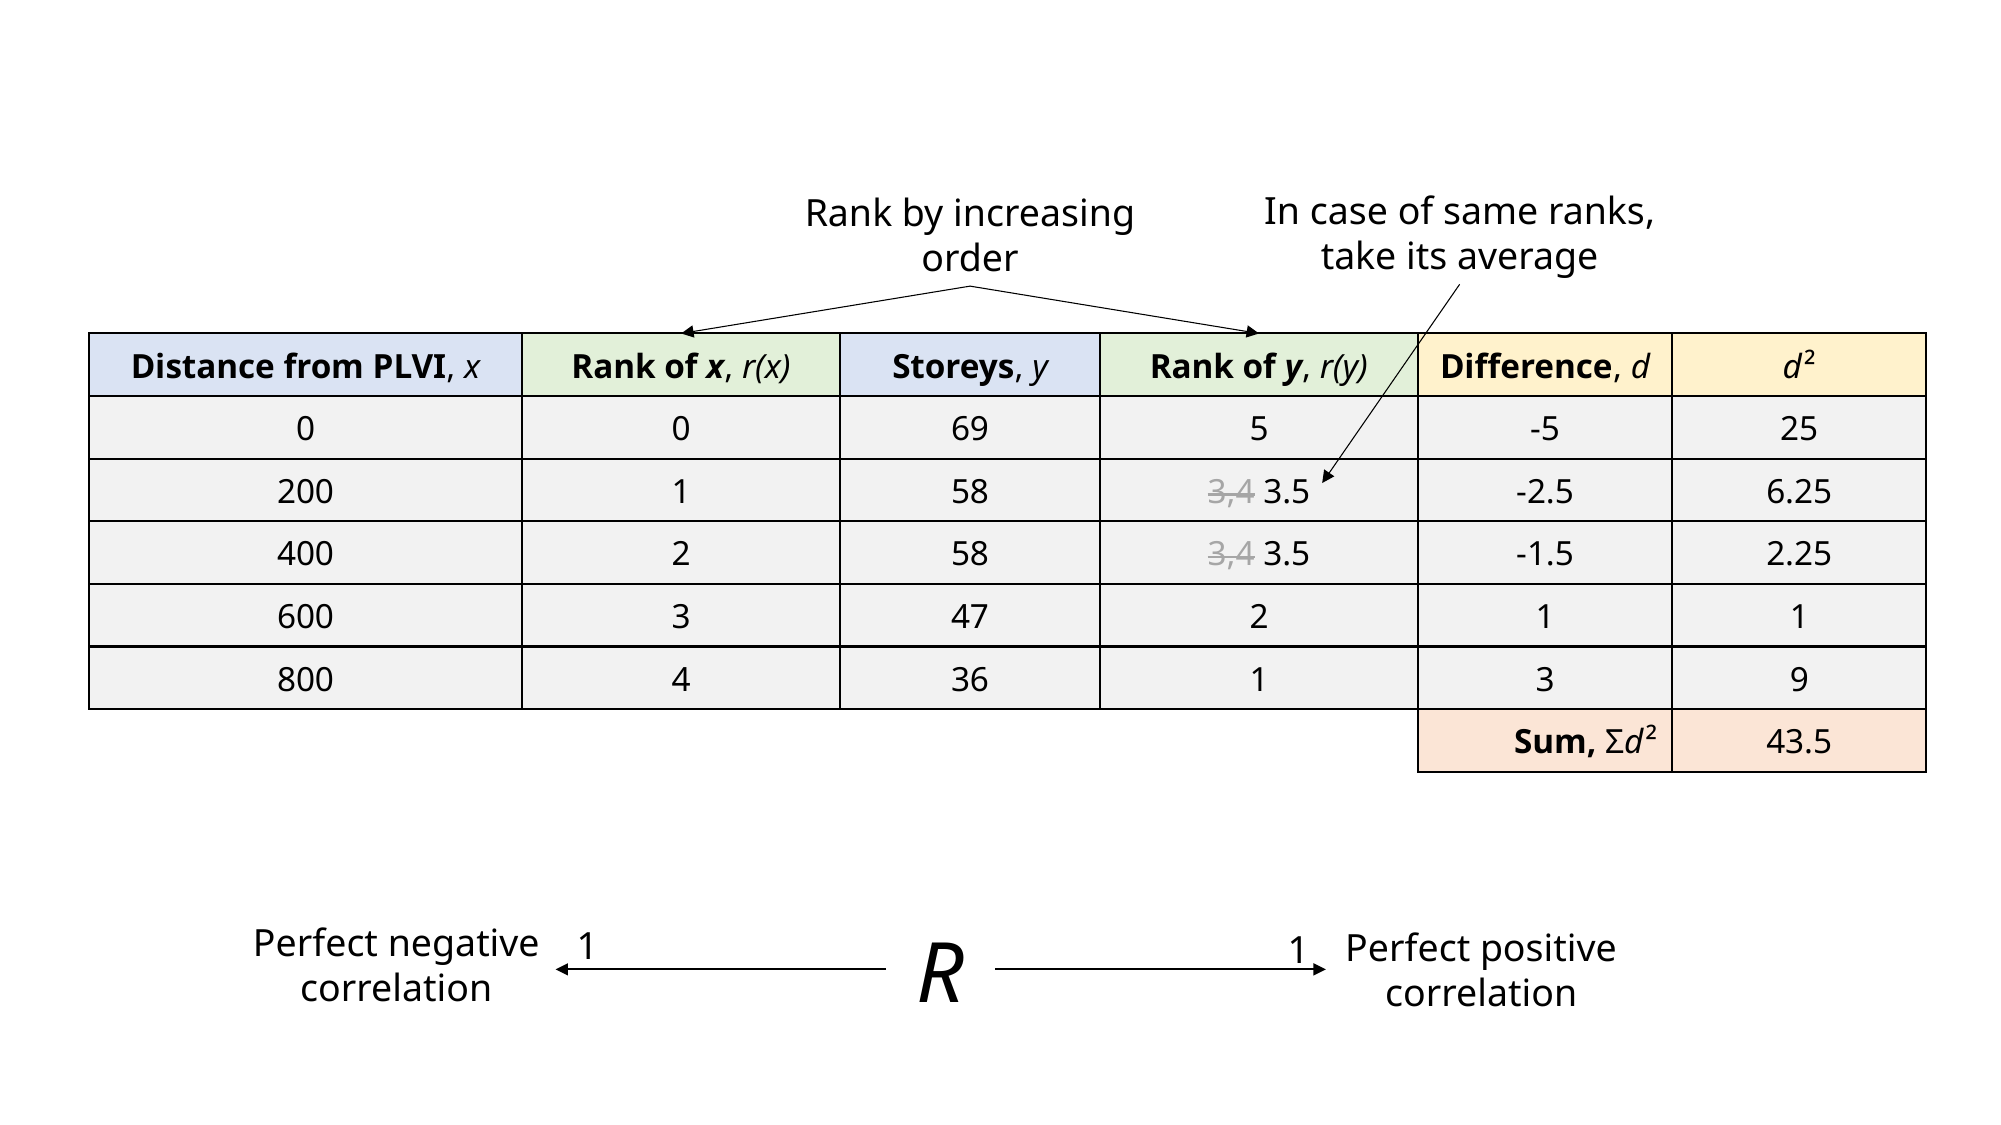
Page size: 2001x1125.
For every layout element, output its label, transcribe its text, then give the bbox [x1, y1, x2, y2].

text_box 5 [1099, 395, 1322, 458]
text_box 1 [1417, 583, 1671, 646]
text_box -1.5 [1417, 520, 1671, 583]
text_box 6.25 [1671, 458, 1927, 520]
text_box In case of same ranks, take its average [1226, 179, 1693, 285]
text_box 58 [839, 458, 1099, 520]
text_box 3,4 3.5 [1099, 458, 1417, 520]
text_box 58 [839, 520, 1099, 583]
text_box Storeys, y [839, 334, 1099, 397]
text_box Perfect positive correlation [1322, 916, 1641, 1022]
text_box 1 [521, 458, 839, 520]
text_box Perfect negative correlation [237, 911, 556, 1017]
text_box Distance from PLVI, x [88, 332, 521, 397]
text_box 3 [521, 583, 839, 646]
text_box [1322, 285, 1460, 483]
text_box Rank of x, r(x) [521, 332, 839, 395]
text_box 3 [1417, 646, 1671, 708]
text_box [970, 241, 1259, 334]
text_box d ² [1671, 332, 1927, 395]
text_box 43.5 [1671, 708, 1927, 773]
text_box 2 [1099, 583, 1417, 646]
text_box Difference, d [1460, 332, 1671, 395]
text_box 4 [521, 646, 839, 710]
text_box Rank by increasing order [736, 181, 1204, 241]
text_box Sum, Σd ² [1417, 708, 1671, 773]
text_box 3,4 3.5 [1099, 520, 1417, 583]
text_box 2 [521, 520, 839, 583]
text_box 1 [1671, 583, 1927, 646]
text_box 69 [839, 397, 1099, 458]
text_box 1 [1139, 918, 1458, 979]
text_box R [868, 911, 1013, 1027]
text_box 2.25 [1671, 520, 1927, 583]
text_box 47 [839, 583, 1099, 646]
text_box Rank of y, r(y) [1099, 332, 1322, 395]
text_box 0 [521, 395, 839, 458]
text_box 400 [88, 520, 521, 583]
text_box 600 [88, 583, 521, 646]
text_box 200 [88, 458, 521, 520]
text_box -5 [1460, 395, 1671, 458]
text_box -2.5 [1417, 458, 1671, 520]
text_box 36 [839, 646, 1099, 710]
text_box 1 [1099, 646, 1417, 710]
text_box 9 [1671, 646, 1927, 708]
text_box 25 [1671, 395, 1927, 458]
text_box 0 [88, 397, 521, 458]
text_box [681, 241, 970, 334]
text_box 800 [88, 646, 521, 710]
